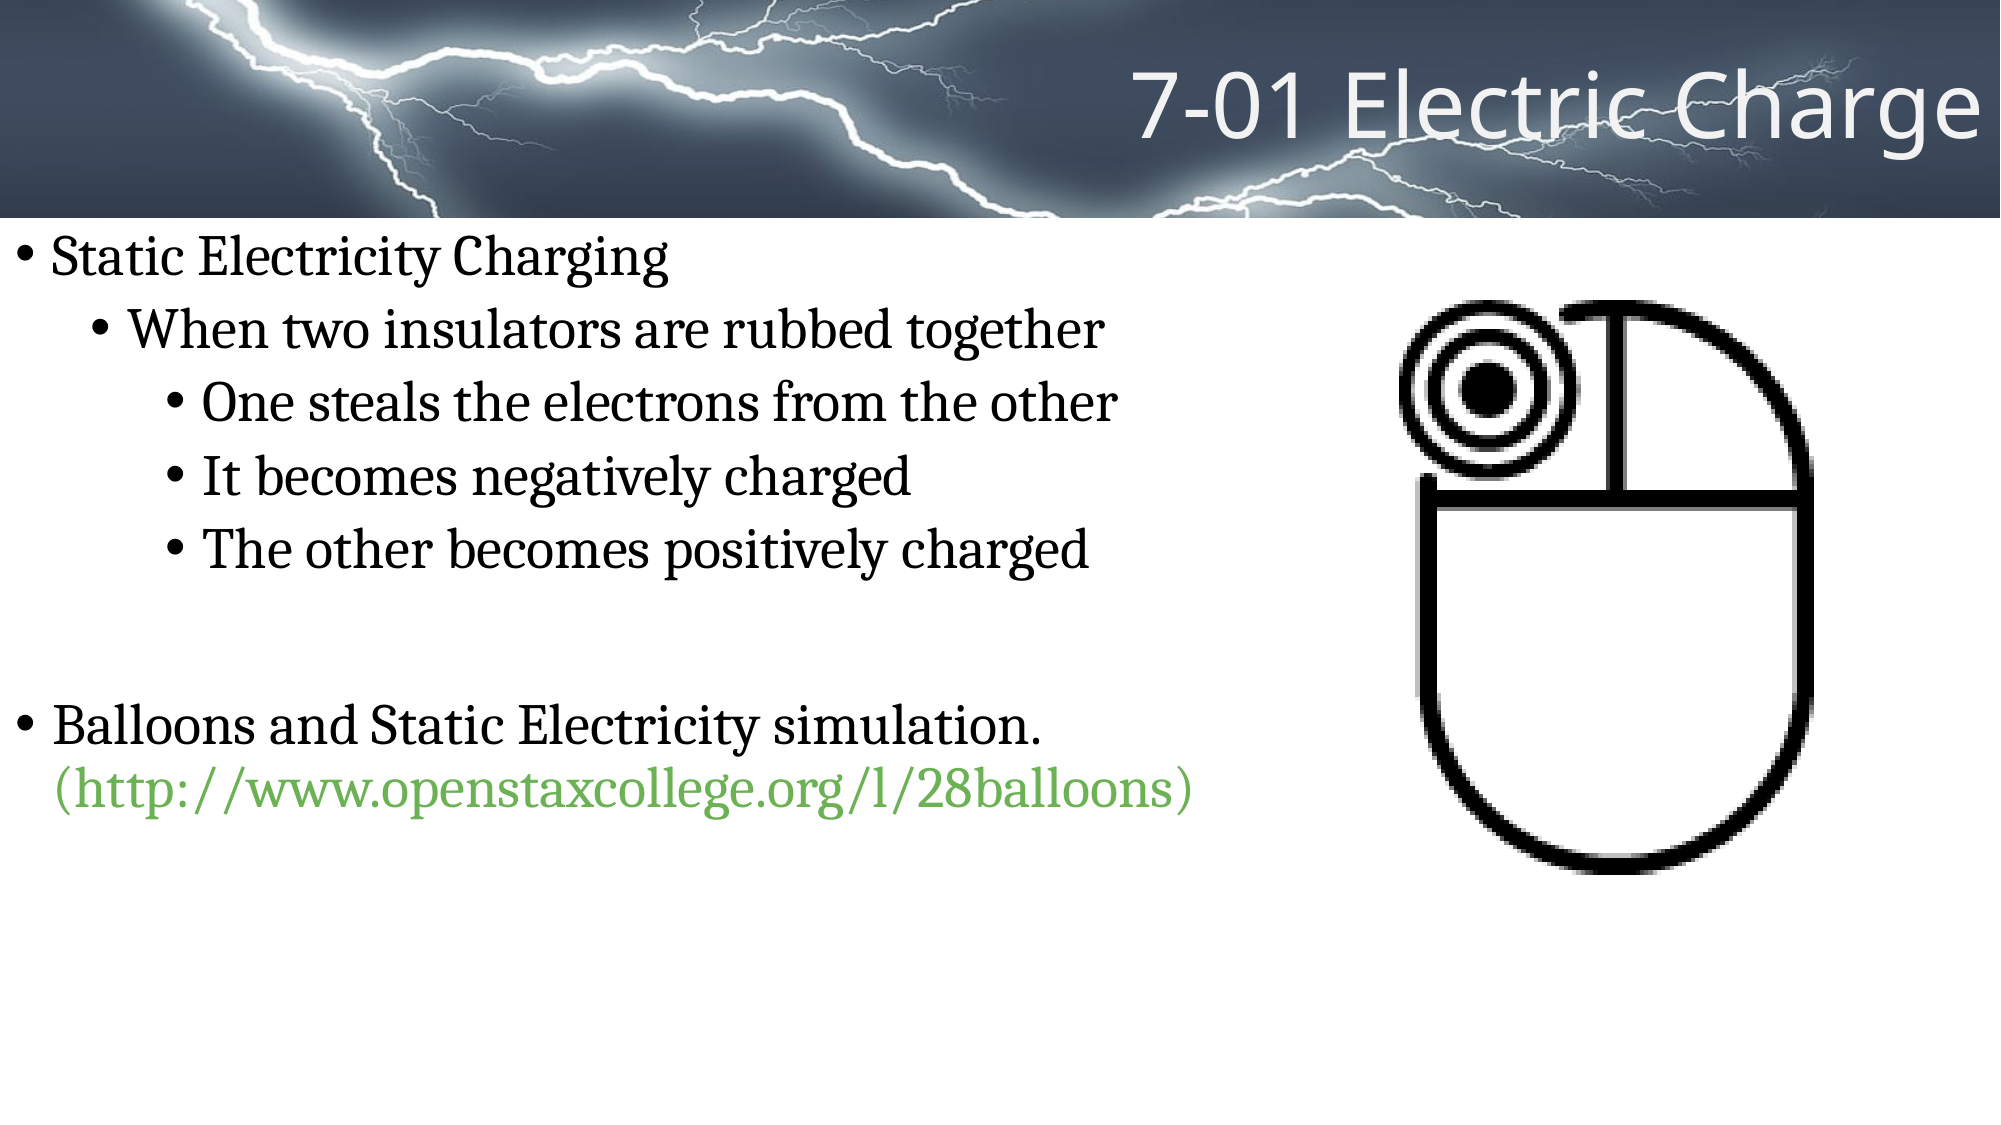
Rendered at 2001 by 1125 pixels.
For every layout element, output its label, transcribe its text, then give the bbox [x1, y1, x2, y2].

picture [1340, 300, 1897, 876]
list Static Electricity Charging When two insulators are rubbed together One steals the electrons from the other It becomes negatively charged The other becomes positively charged Balloons and Static Electricity simulation. (http://www.openstaxcollege.org/l/28balloons) [0, 217, 2000, 1066]
title 7-01 Electric Charge [0, 0, 2000, 217]
